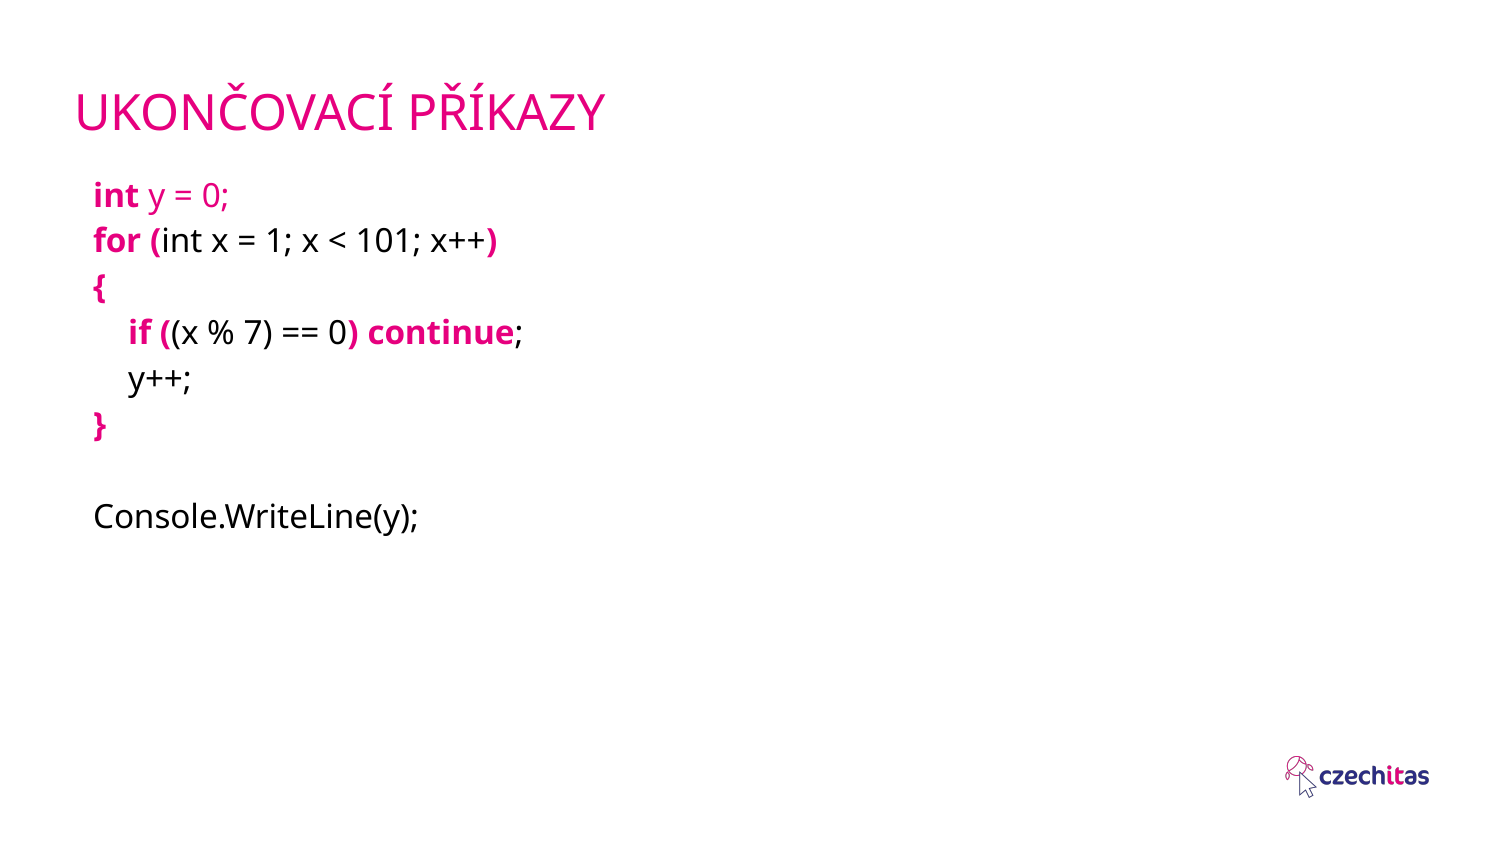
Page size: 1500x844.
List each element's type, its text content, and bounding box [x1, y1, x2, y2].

list int y = 0; for (int x = 1; x < 101; x++) { if ((x % 7) == 0) continue; y++; } Console.WriteLine(y); [74, 167, 1426, 720]
title UKONČOVACÍ PŘÍKAZY [74, 71, 1426, 147]
picture [1268, 737, 1450, 817]
